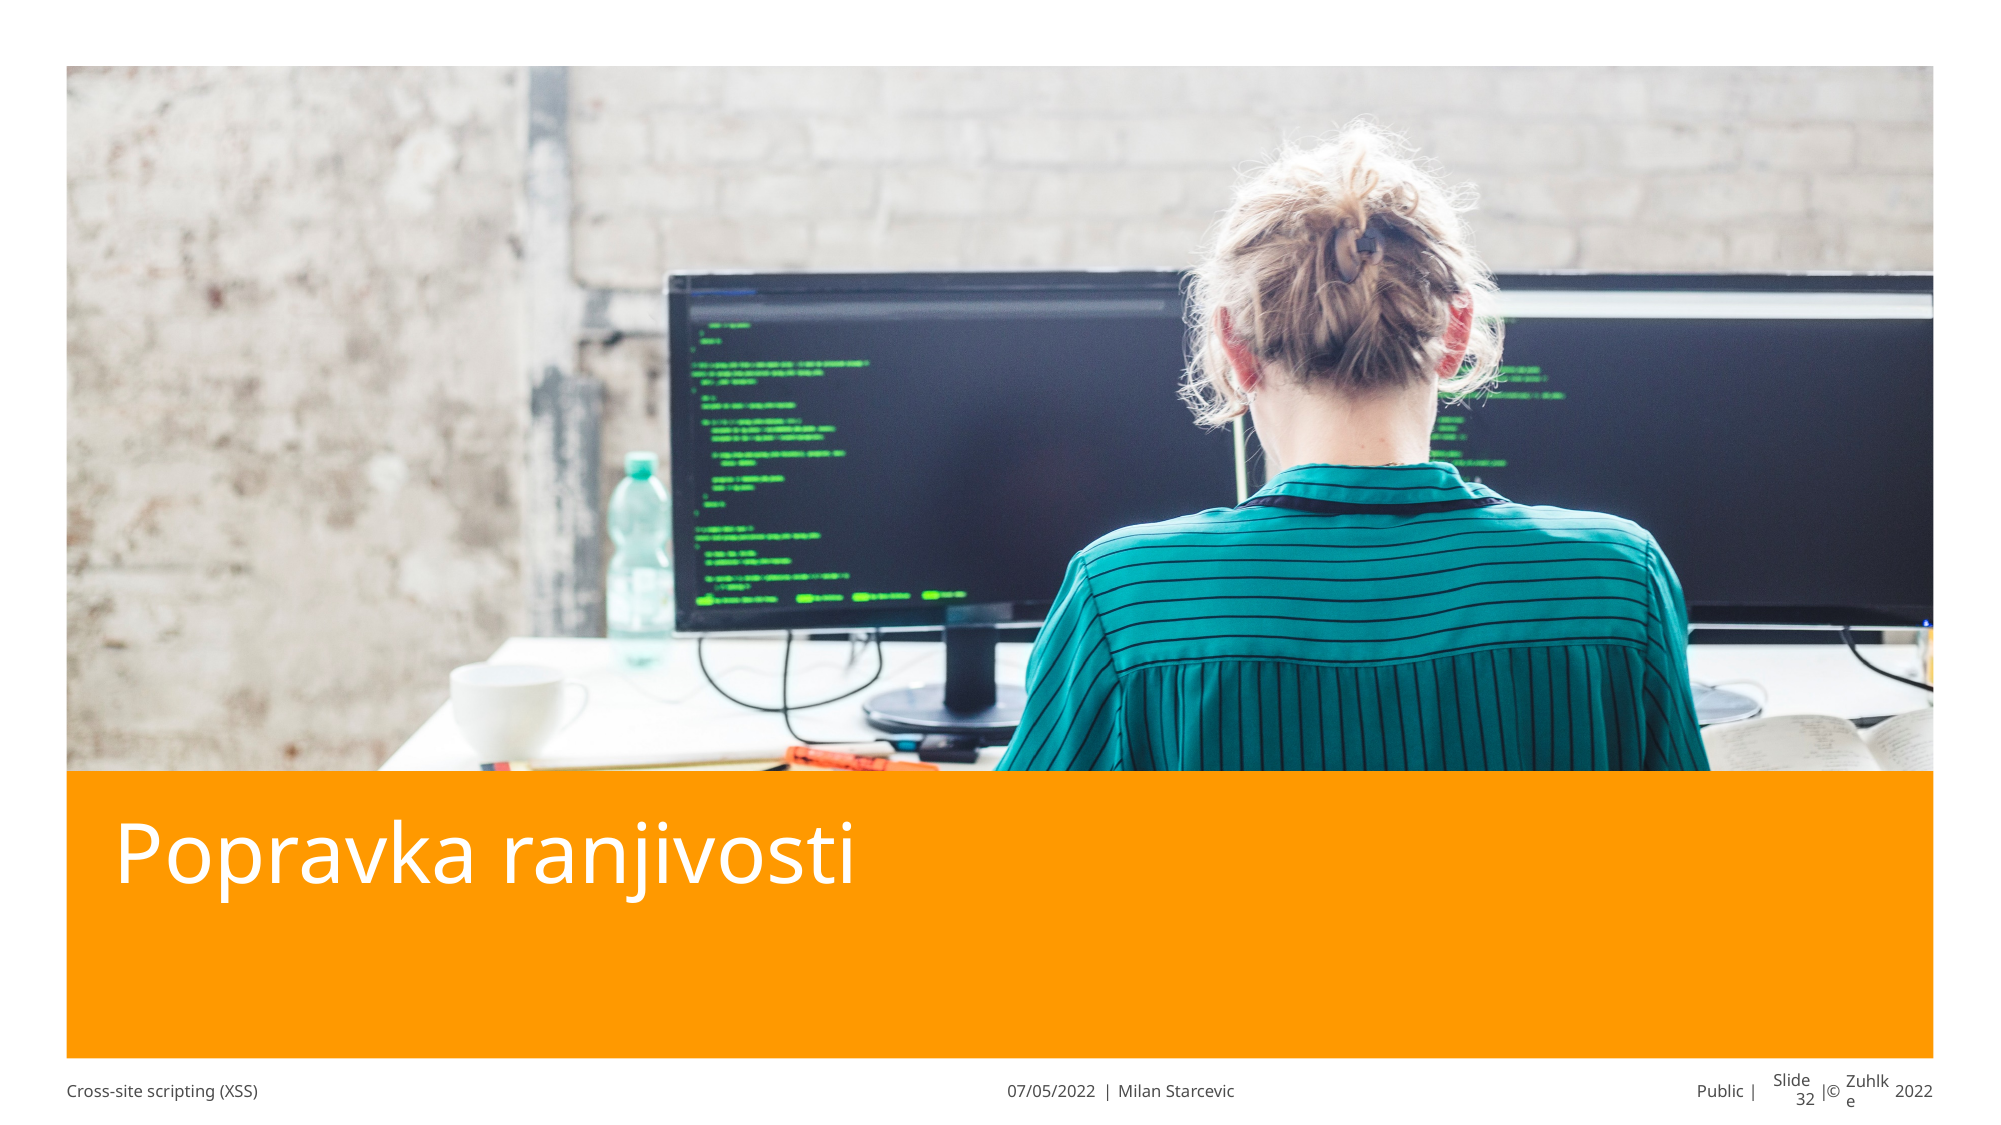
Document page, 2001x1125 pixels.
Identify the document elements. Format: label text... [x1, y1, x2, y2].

picture [66, 66, 1934, 772]
list Popravka ranjivosti [66, 782, 1934, 1059]
